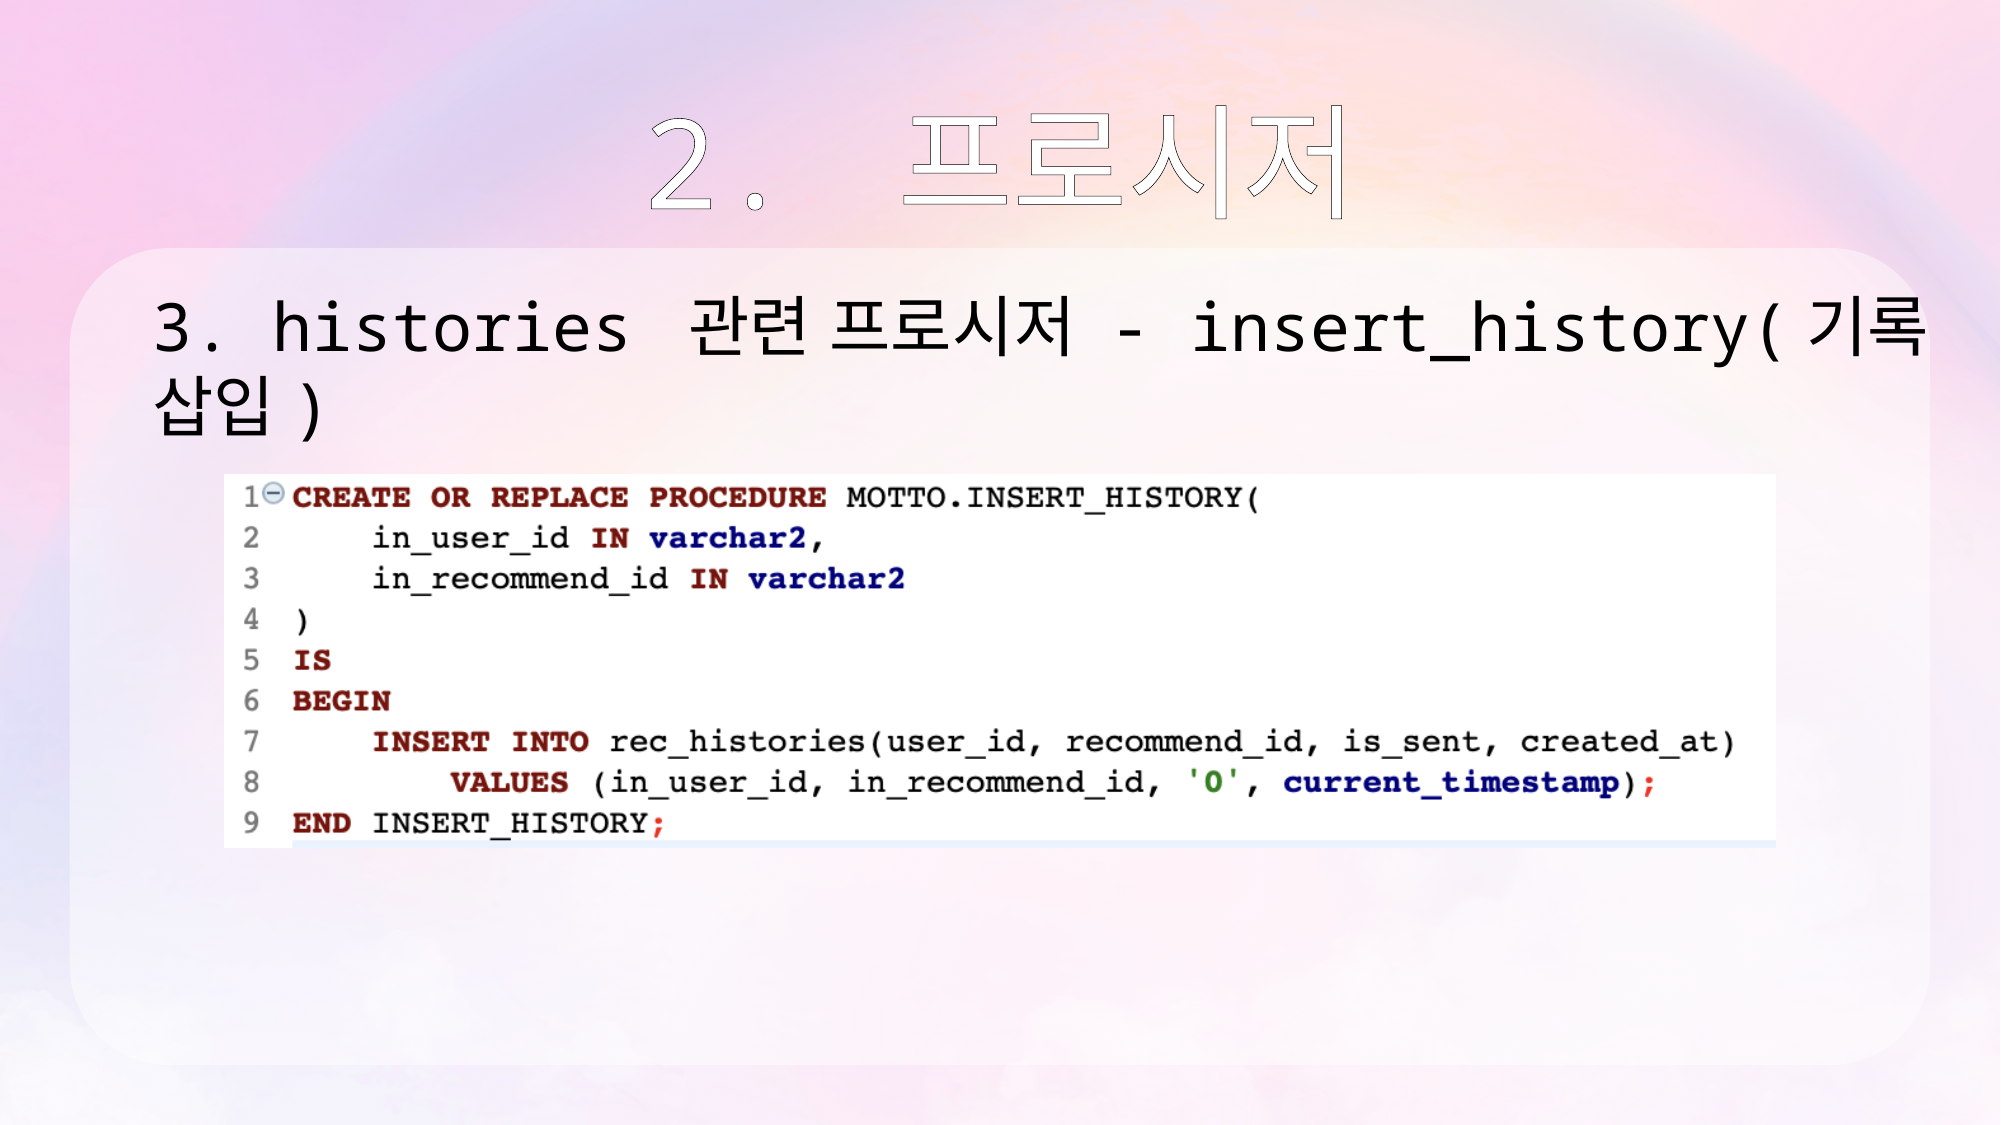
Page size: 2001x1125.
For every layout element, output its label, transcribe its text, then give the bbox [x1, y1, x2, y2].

title 2. 프로시저 [137, 59, 1863, 251]
text_box [68, 247, 1932, 1067]
text_box 3. histories 관련 프로시저 - insert_history(기록 삽입) [137, 277, 1999, 452]
picture [223, 474, 1776, 848]
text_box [0, 0, 2000, 1125]
